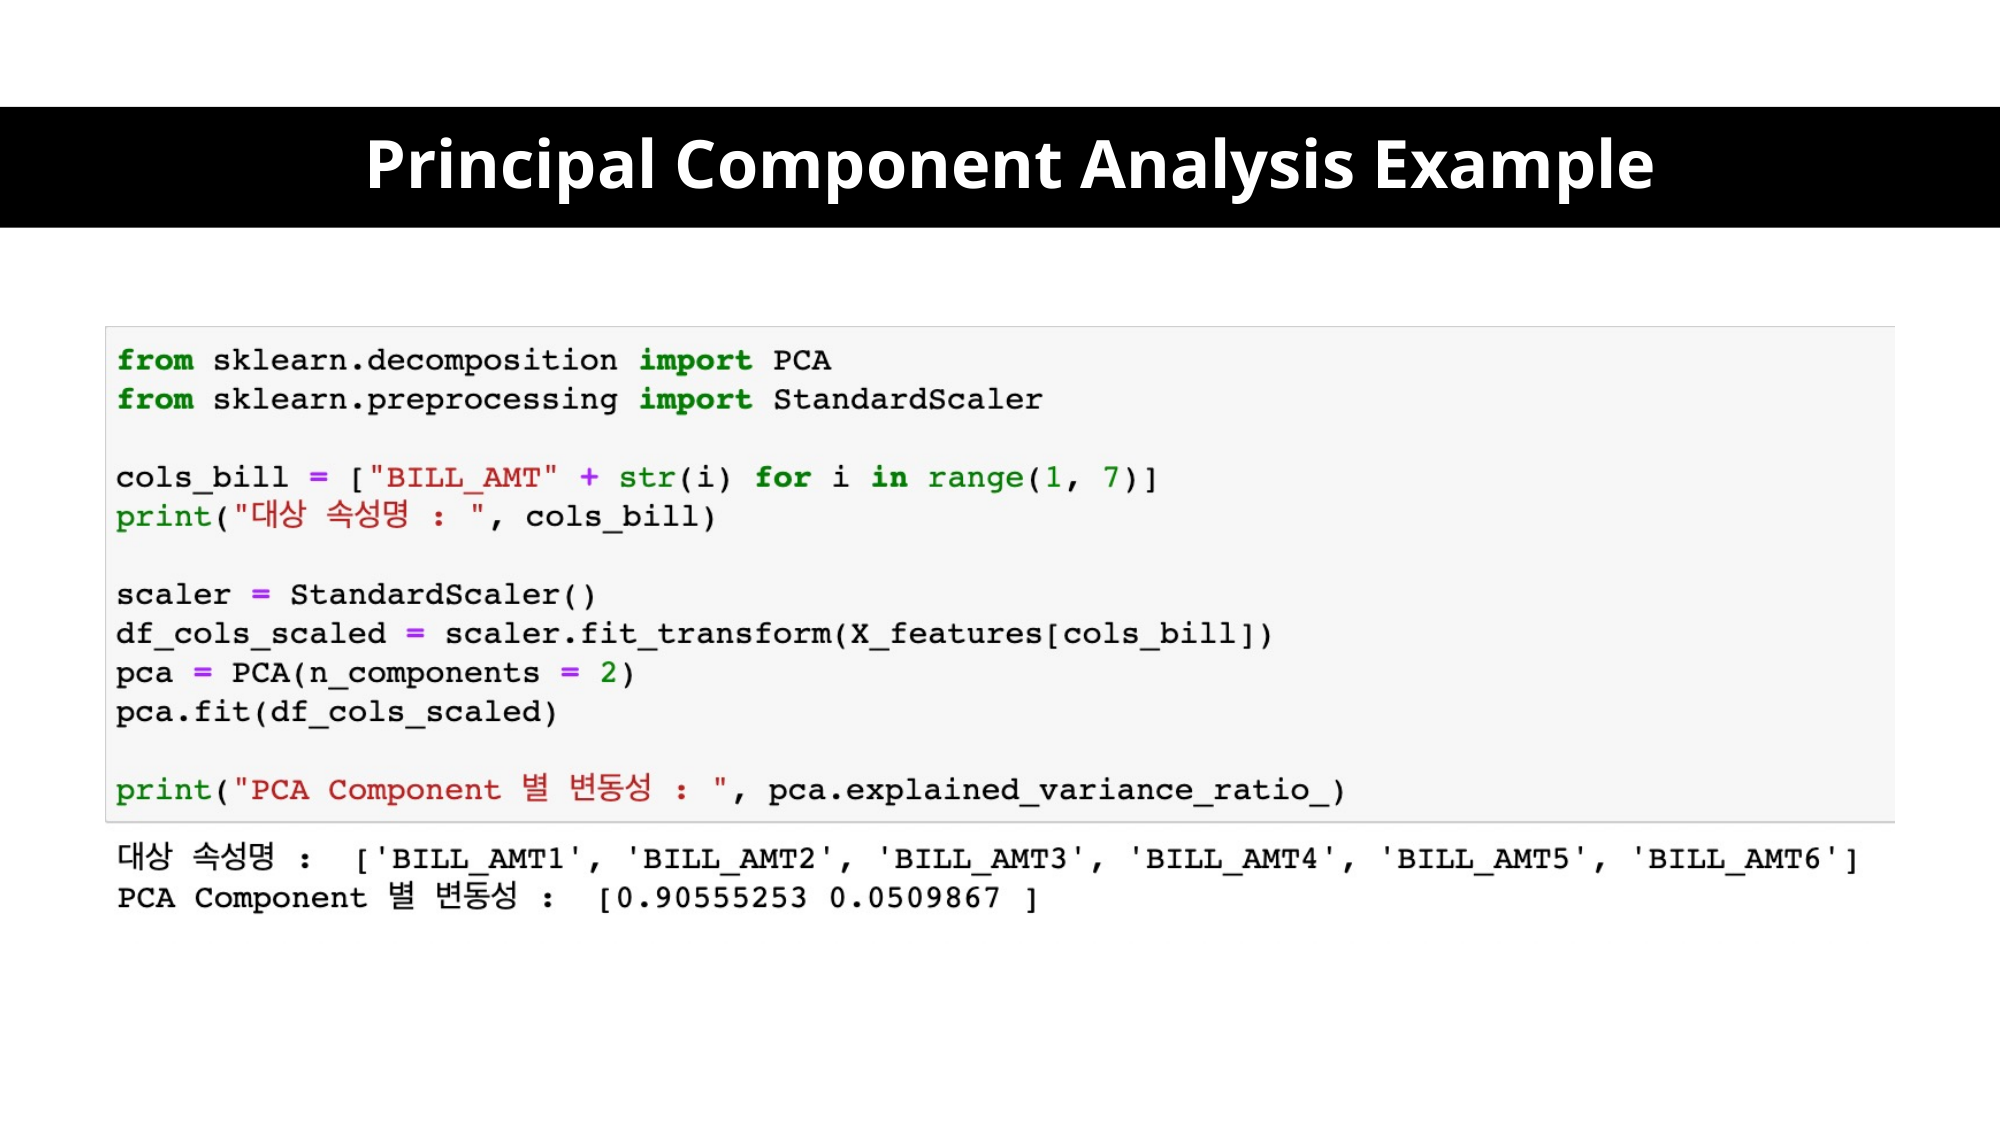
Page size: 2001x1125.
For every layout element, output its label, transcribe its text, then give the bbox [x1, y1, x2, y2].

picture [105, 326, 1895, 944]
title Principal Component Analysis Example [91, 105, 1931, 228]
text_box [0, 106, 2000, 229]
